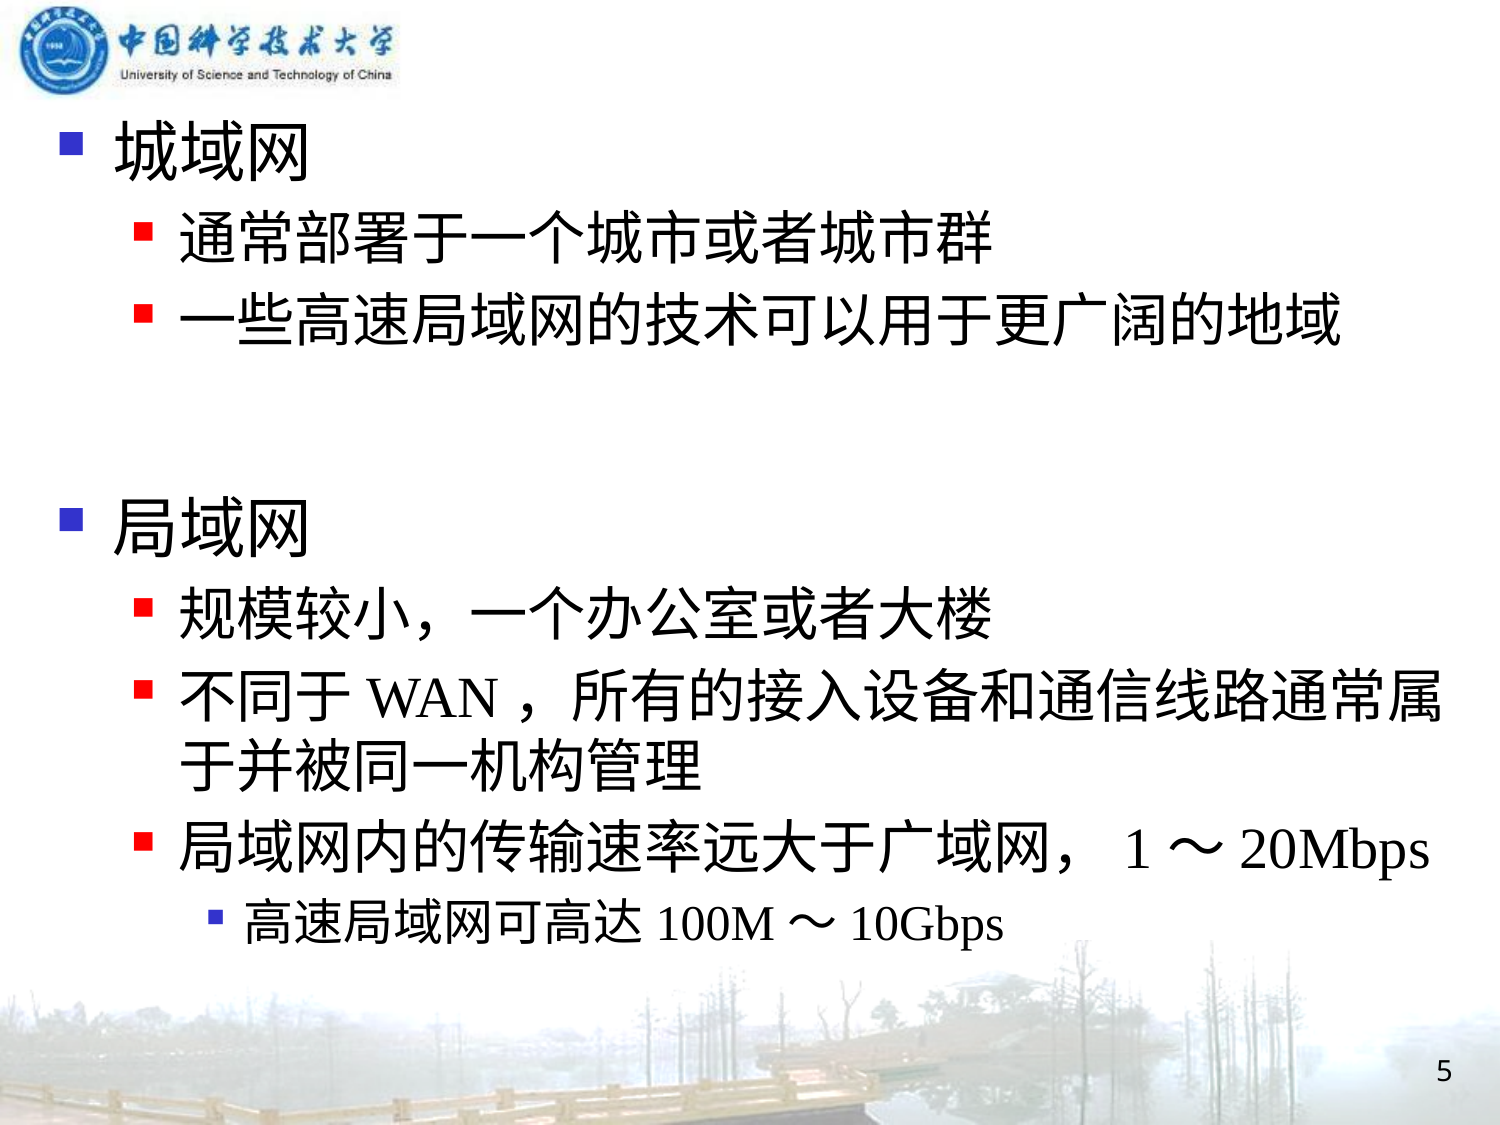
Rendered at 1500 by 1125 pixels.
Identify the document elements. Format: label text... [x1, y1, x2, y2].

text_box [0, 940, 1500, 1125]
picture [0, 0, 422, 103]
slide_number 5 [1154, 1023, 1468, 1100]
list 城域网 通常部署于一个城市或者城市群 一些高速局域网的技术可以用于更广阔的地域 局域网 规模较小，一个办公室或者大楼 不同于WAN，所有的接入设备和通信线路通常属于并被同一机构管理 局域网内的传输速率远大于广域网，1～20Mbps 高速局域网可高达100M～10Gbps [40, 101, 1470, 1007]
